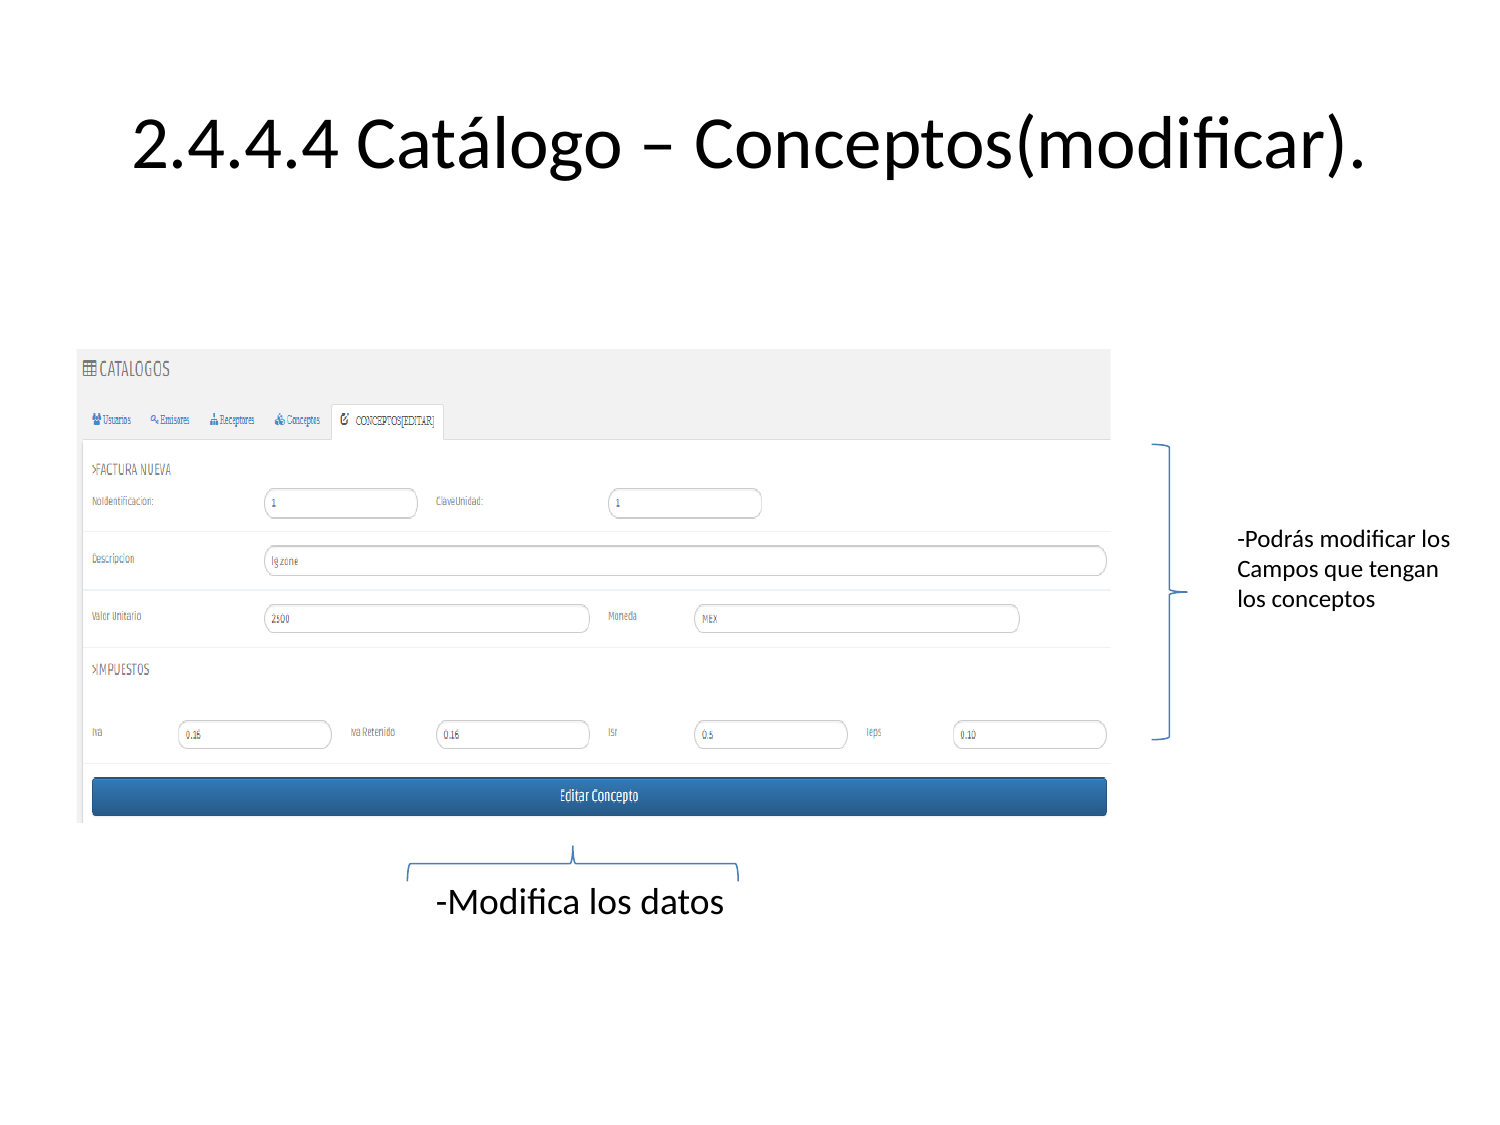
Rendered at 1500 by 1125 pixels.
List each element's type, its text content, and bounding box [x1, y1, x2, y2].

text_box [406, 845, 740, 882]
text_box [1151, 443, 1188, 741]
title 2.4.4.4 Catálogo – Conceptos(modificar). [75, 45, 1425, 233]
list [76, 349, 1111, 823]
text_box -Modifica los datos [421, 882, 740, 930]
text_box -Podrás modificar los Campos que tengan los conceptos [1222, 515, 1477, 620]
